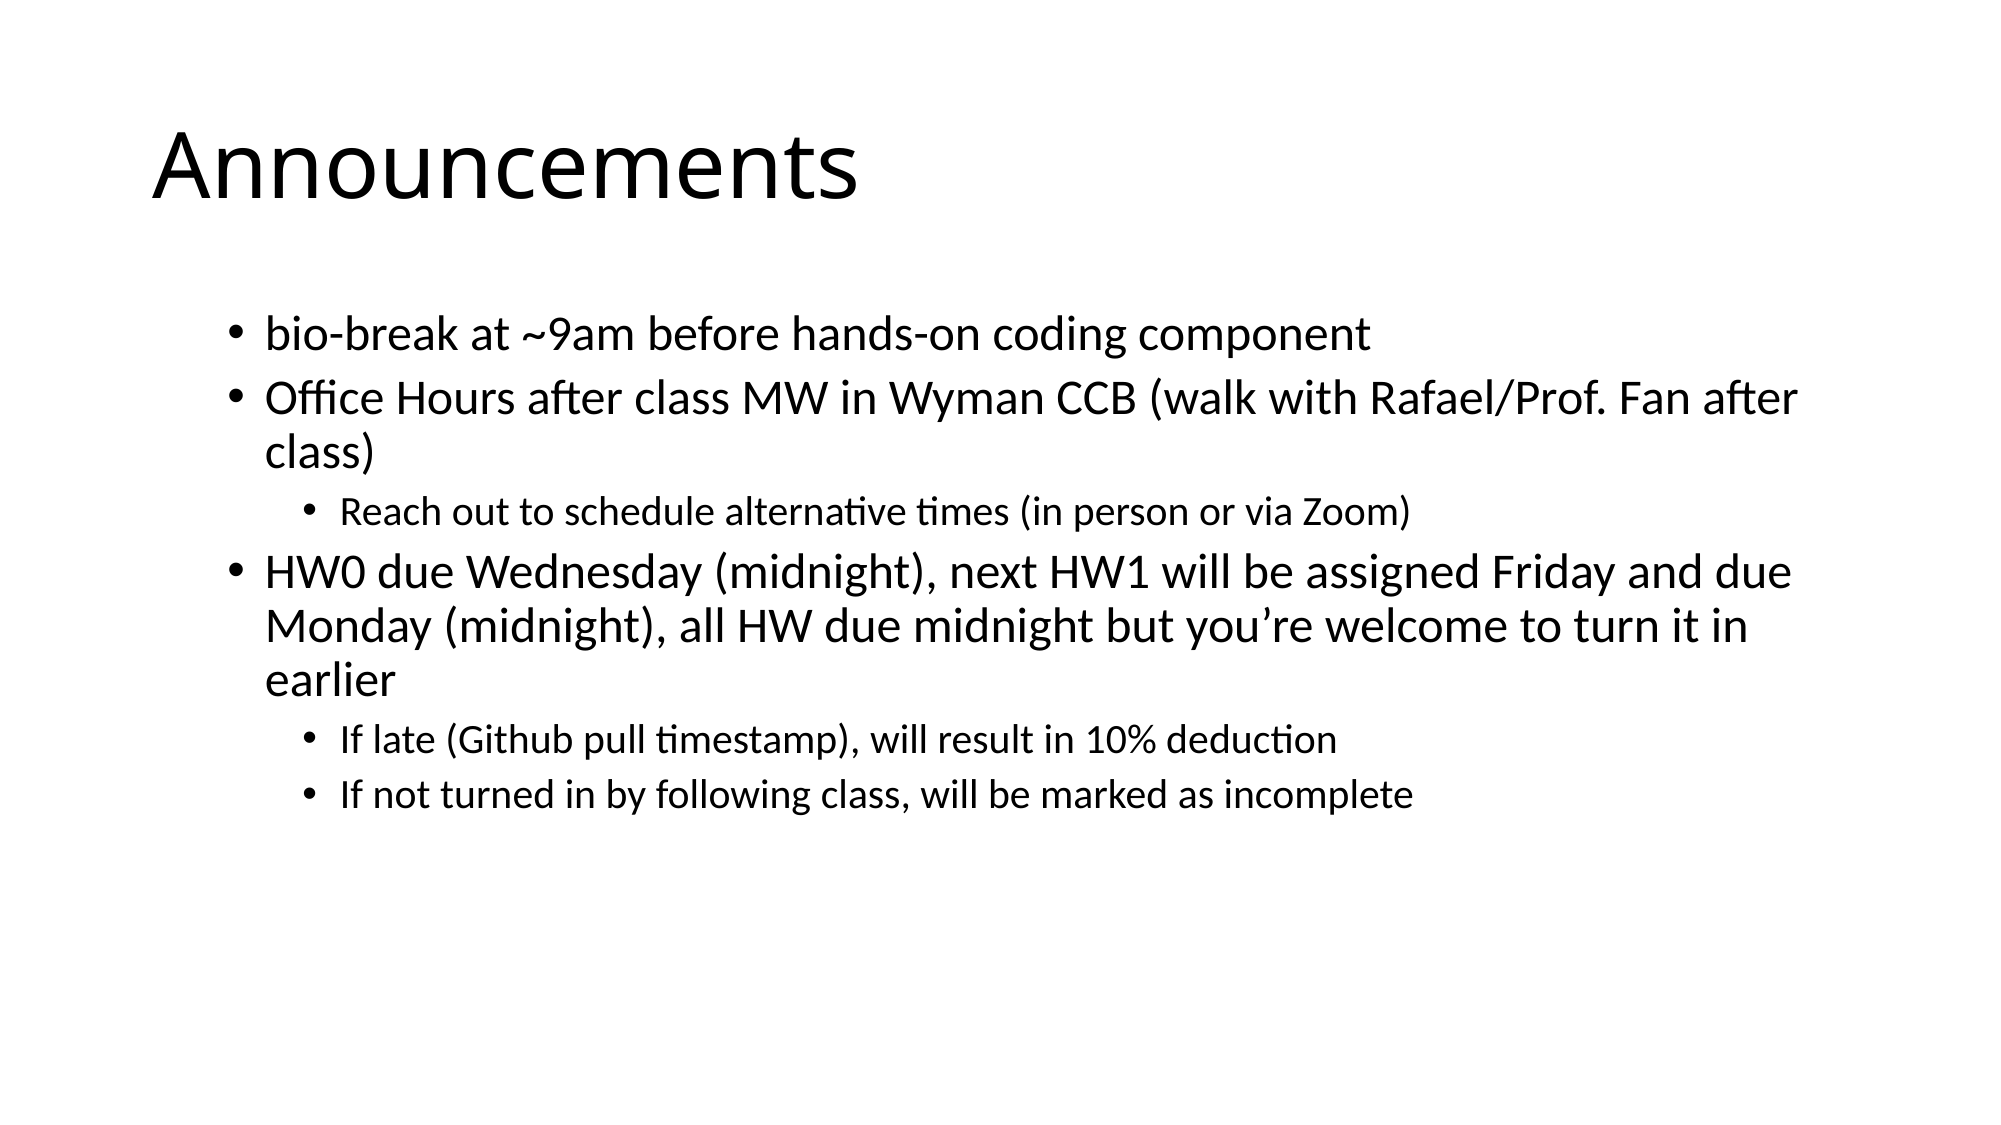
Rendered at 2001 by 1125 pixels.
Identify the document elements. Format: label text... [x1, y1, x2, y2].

title Announcements [137, 59, 1863, 278]
list bio-break at ~9am before hands-on coding component Office Hours after class MW in Wyman CCB (walk with Rafael/Prof. Fan after class) Reach out to schedule alternative times (in person or via Zoom) HW0 due Wednesday (midnight), next HW1 will be assigned Friday and due Monday (midnight), all HW due midnight but you’re welcome to turn it in earlier If late (Github pull timestamp), will result in 10% deduction If not turned in by following class, will be marked as incomplete [137, 299, 1863, 1014]
